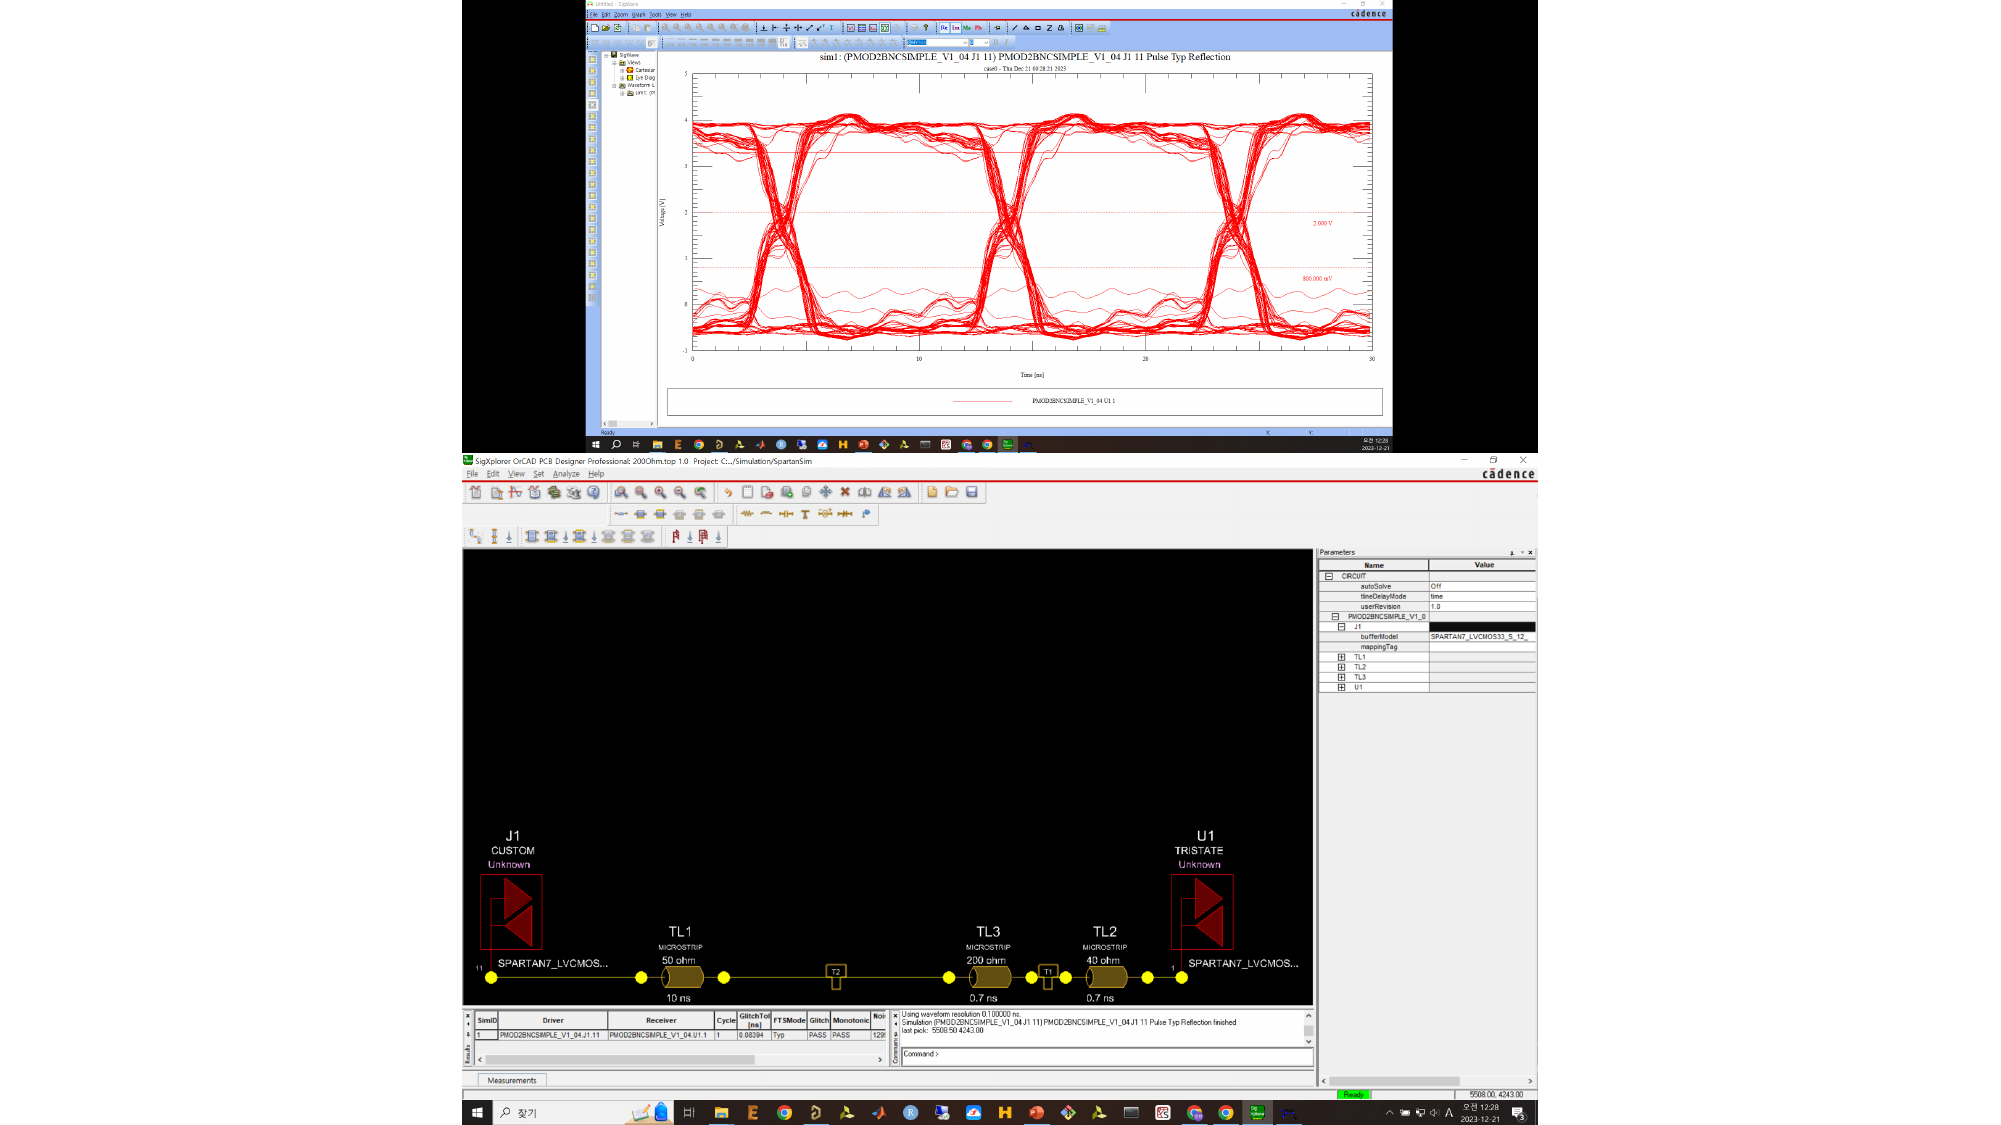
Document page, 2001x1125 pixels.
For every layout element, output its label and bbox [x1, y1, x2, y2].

picture [462, 0, 1538, 1125]
